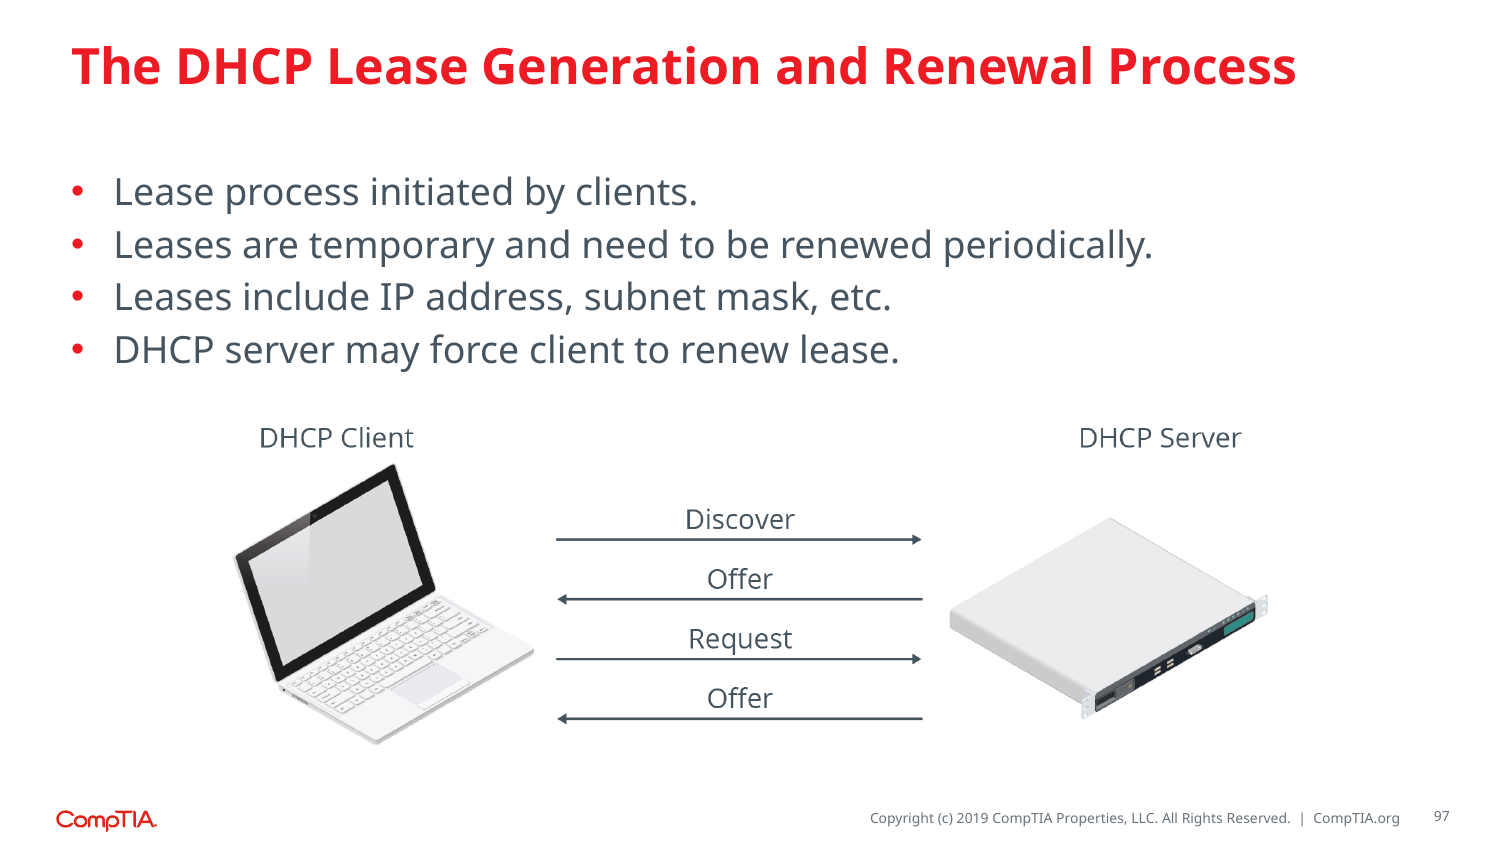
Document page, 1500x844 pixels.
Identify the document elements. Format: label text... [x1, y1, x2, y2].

picture [231, 411, 1269, 747]
list Lease process initiated by clients. Leases are temporary and need to be renewed periodically. Leases include IP address, subnet mask, etc. DHCP server may force client to renew lease. [56, 160, 1444, 746]
slide_number 97 [1407, 800, 1450, 835]
title The DHCP Lease Generation and Renewal Process [56, 12, 1444, 117]
